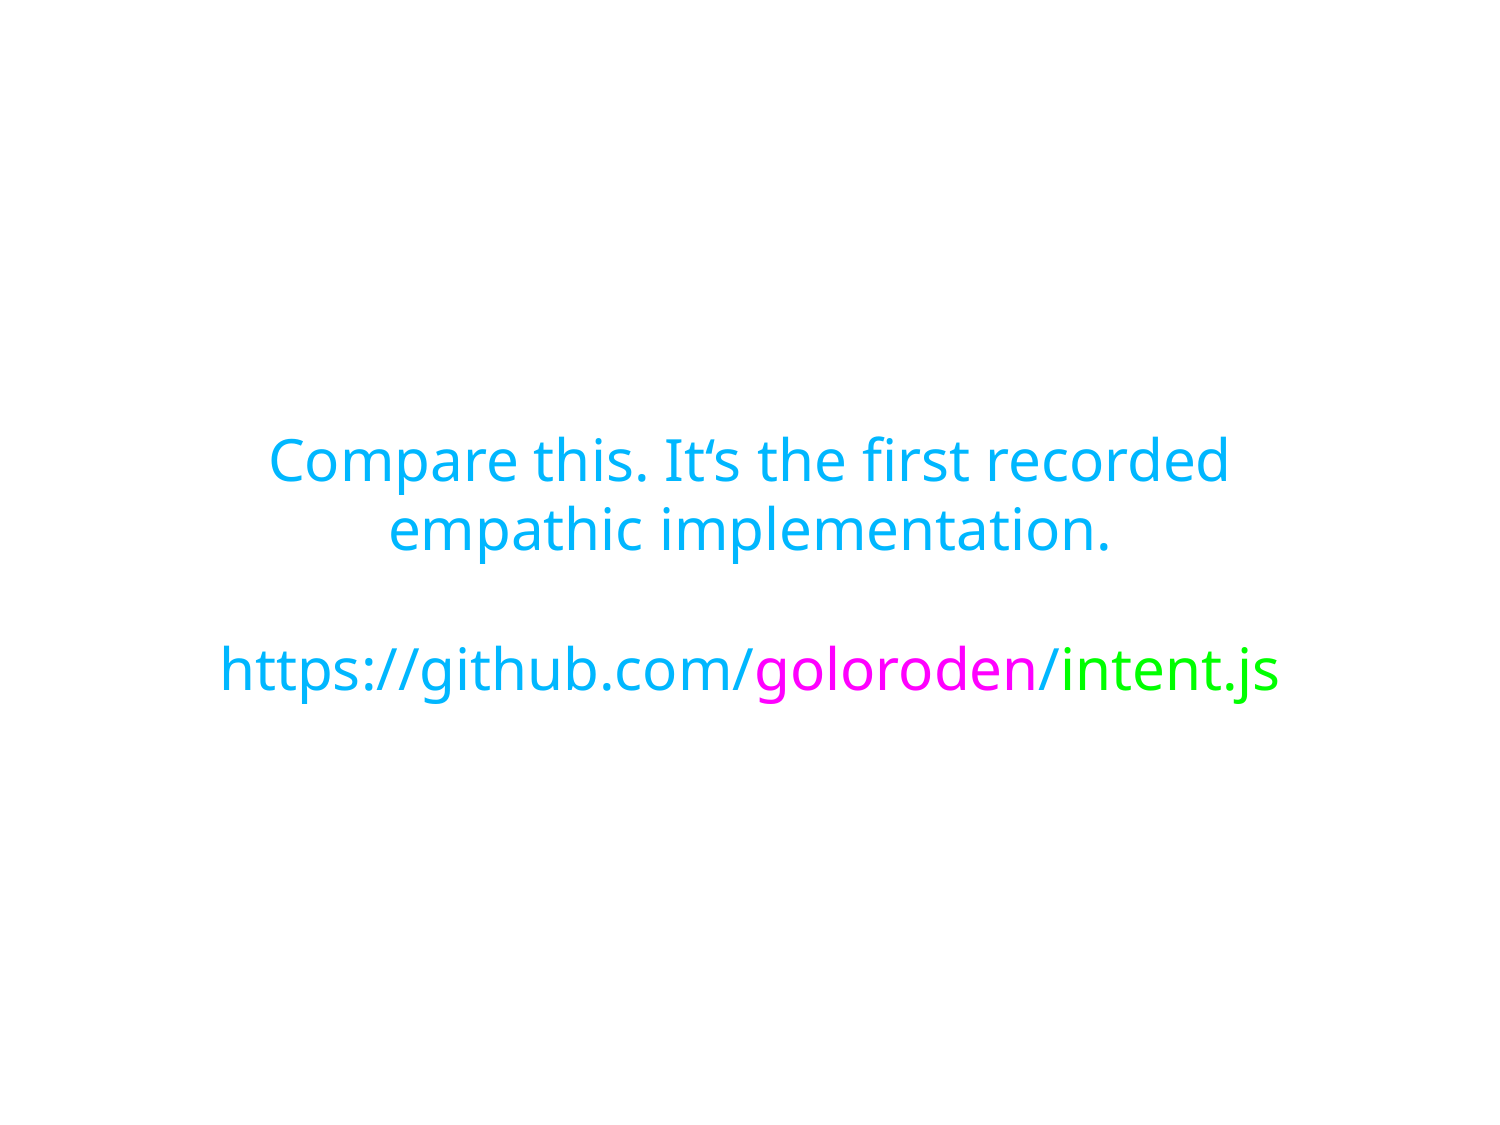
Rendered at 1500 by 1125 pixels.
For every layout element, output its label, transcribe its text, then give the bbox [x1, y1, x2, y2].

title Compare this. It‘s the first recorded empathic implementation. https://github.com/goloroden/intent.js [159, 208, 1341, 917]
